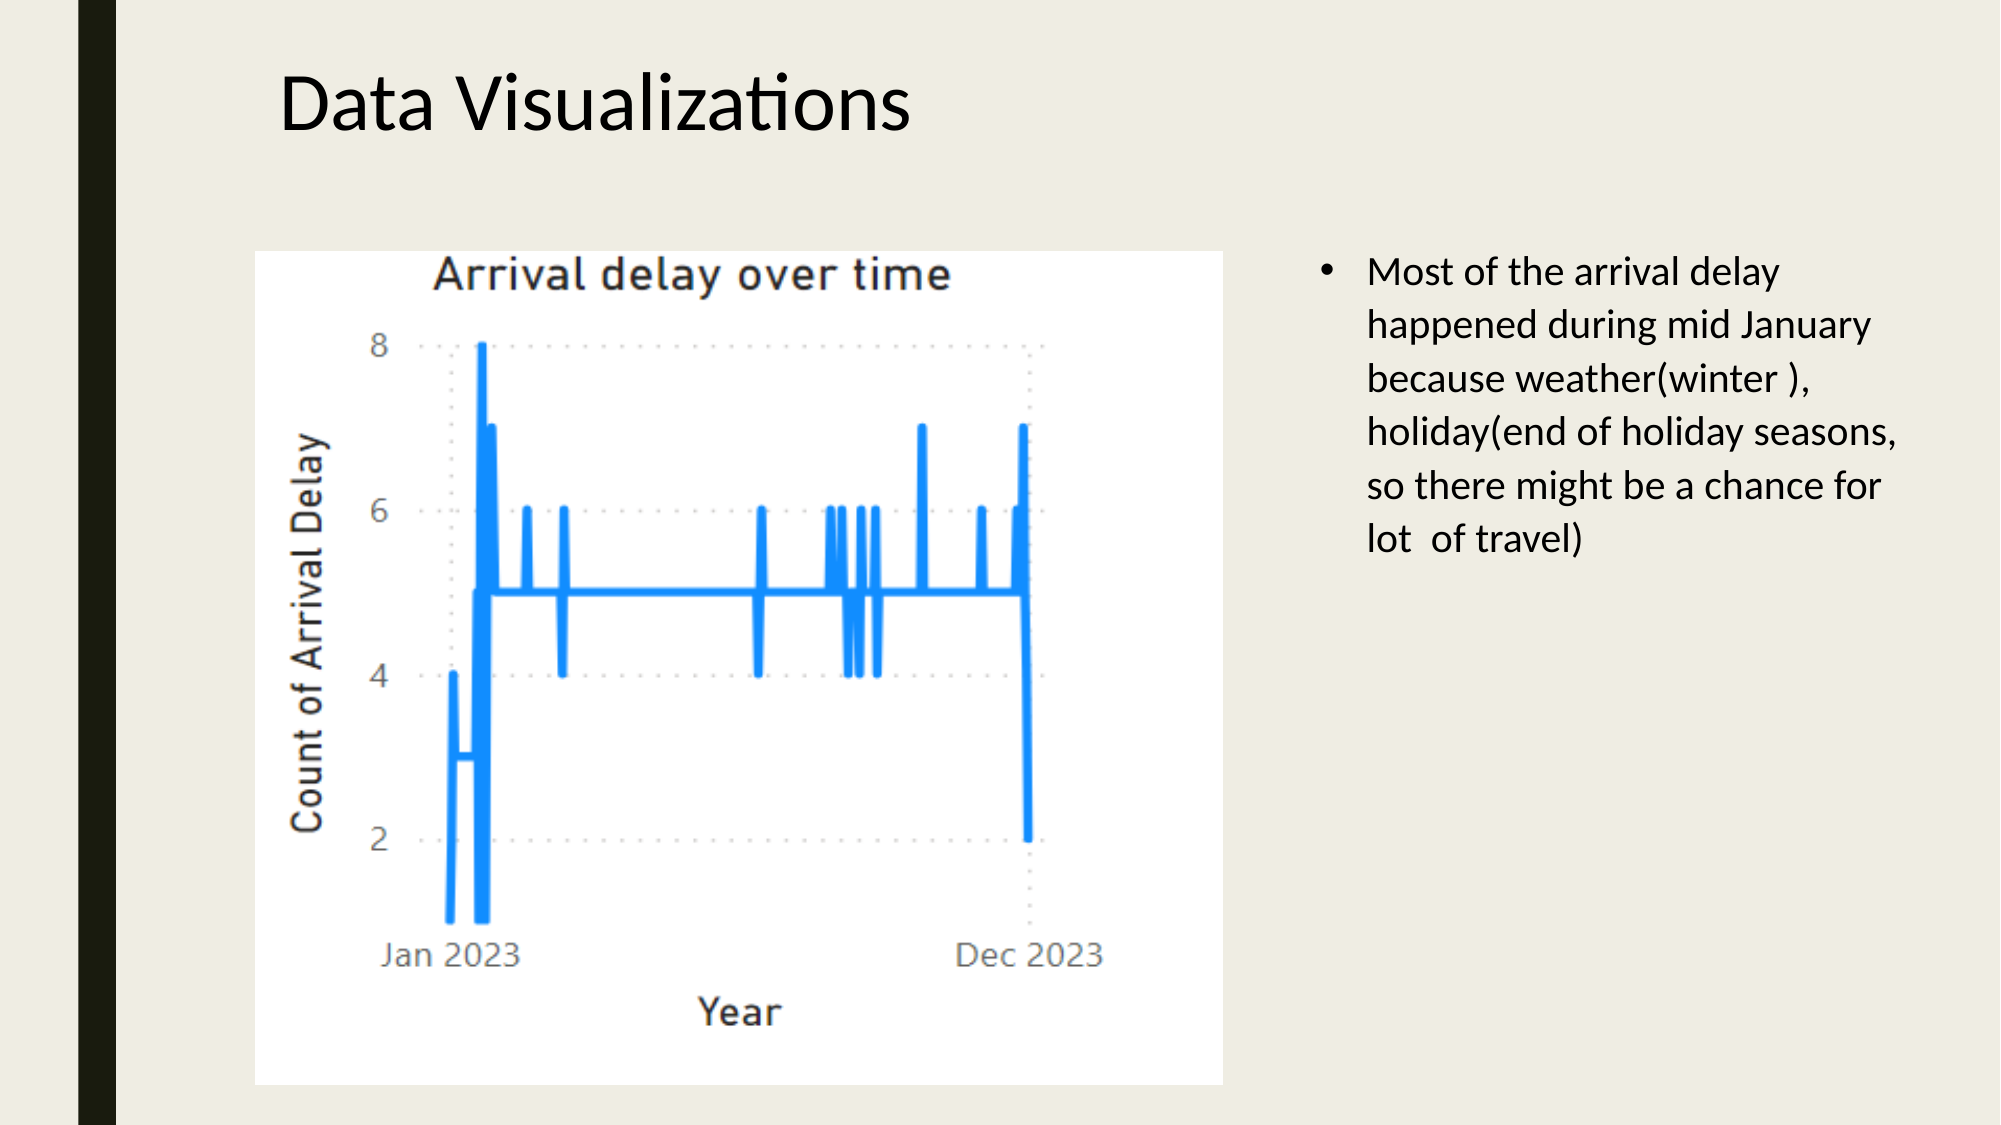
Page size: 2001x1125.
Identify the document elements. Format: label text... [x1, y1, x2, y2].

text_box Data Visualizations [255, 39, 1615, 305]
text_box Most of the arrival delay happened during mid January because weather(winter ), holiday(end of holiday seasons, so there might be a chance for lot of travel) [1304, 232, 1935, 569]
picture [254, 251, 1223, 1085]
